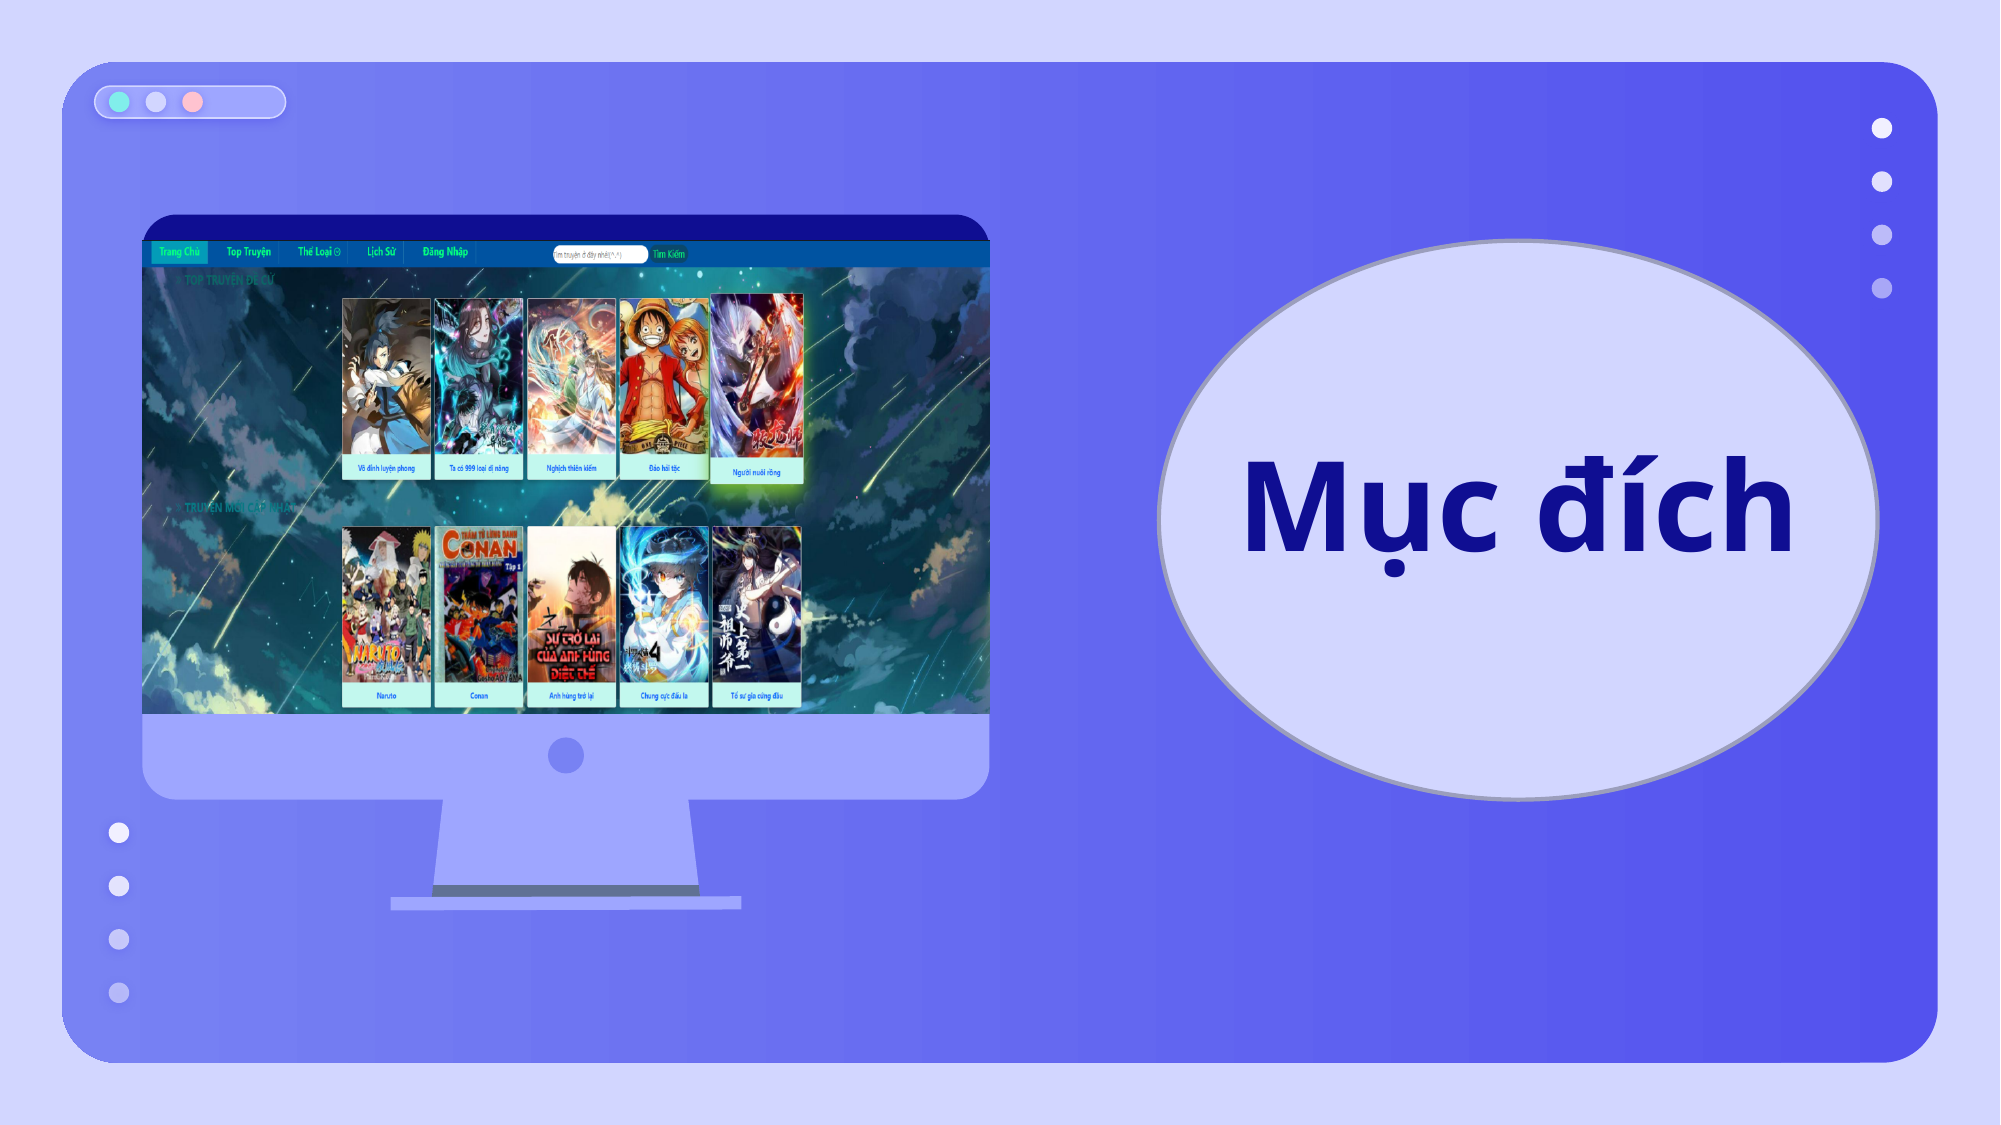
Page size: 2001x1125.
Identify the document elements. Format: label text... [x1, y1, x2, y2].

text_box [1170, 596, 1867, 802]
title Mục đích [1143, 407, 1895, 596]
picture [142, 240, 991, 714]
text_box [1187, 238, 1850, 407]
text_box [142, 722, 990, 911]
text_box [142, 214, 990, 240]
